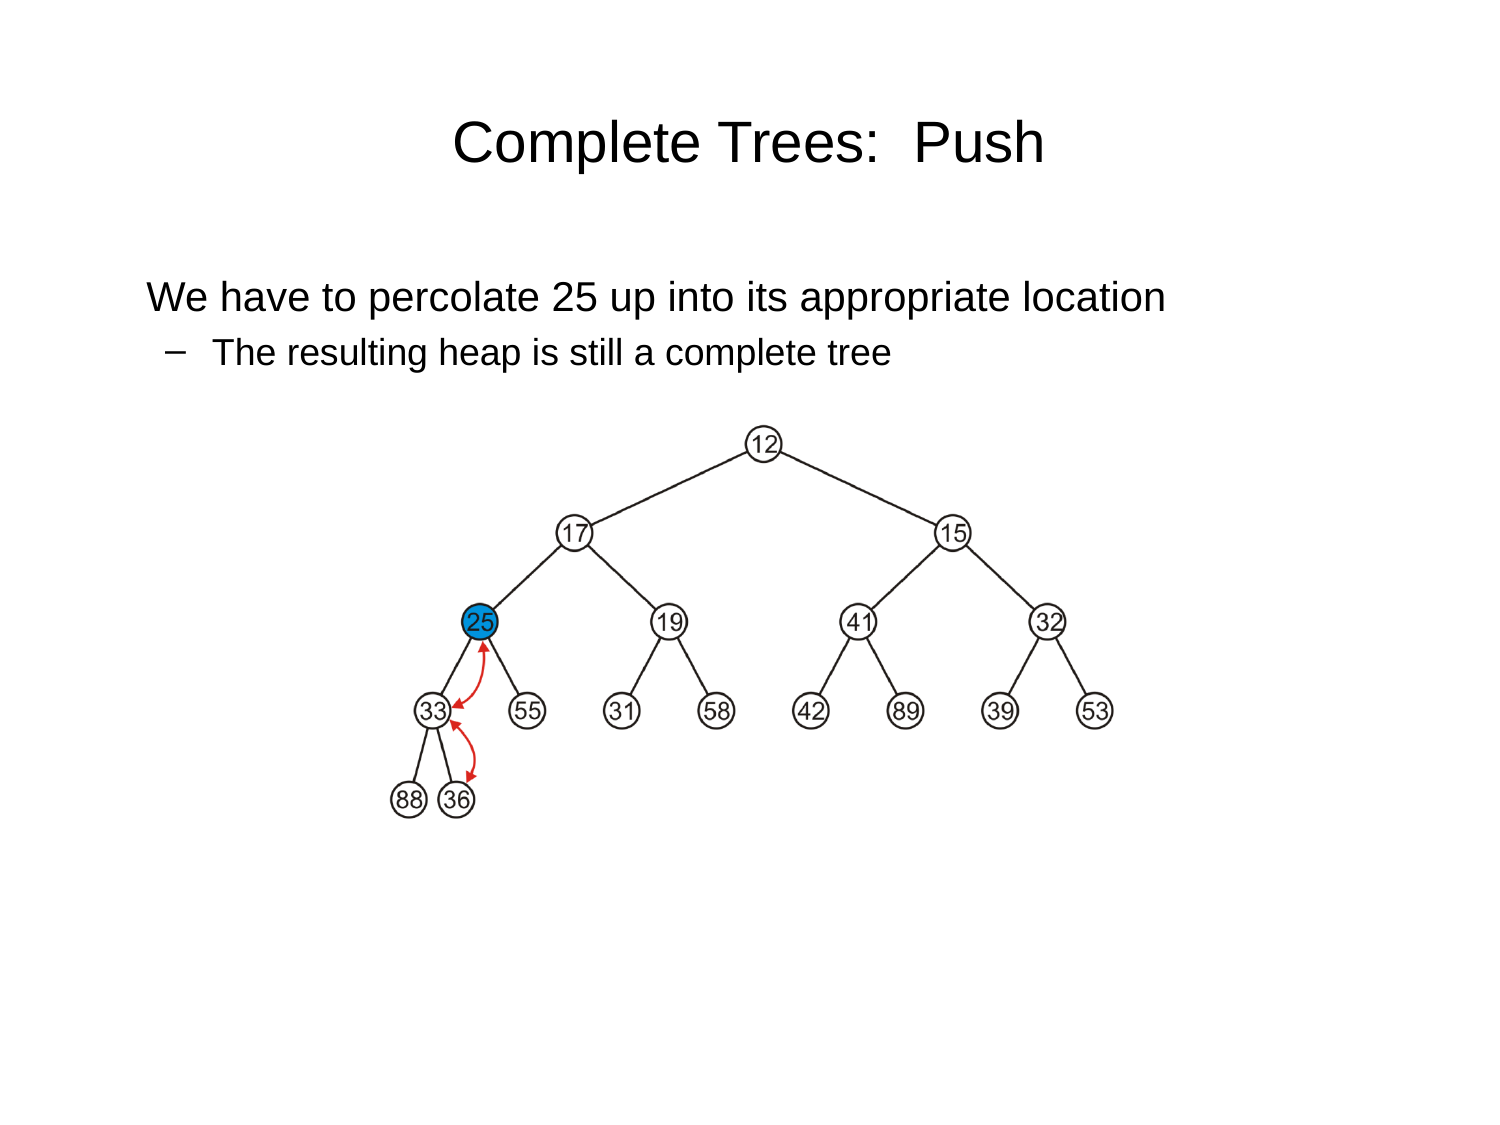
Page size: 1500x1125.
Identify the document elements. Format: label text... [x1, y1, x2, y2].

list We have to percolate 25 up into its appropriate location The resulting heap is still a complete tree [75, 262, 1425, 1005]
title Complete Trees: Push [75, 45, 1425, 233]
picture [384, 420, 1118, 823]
